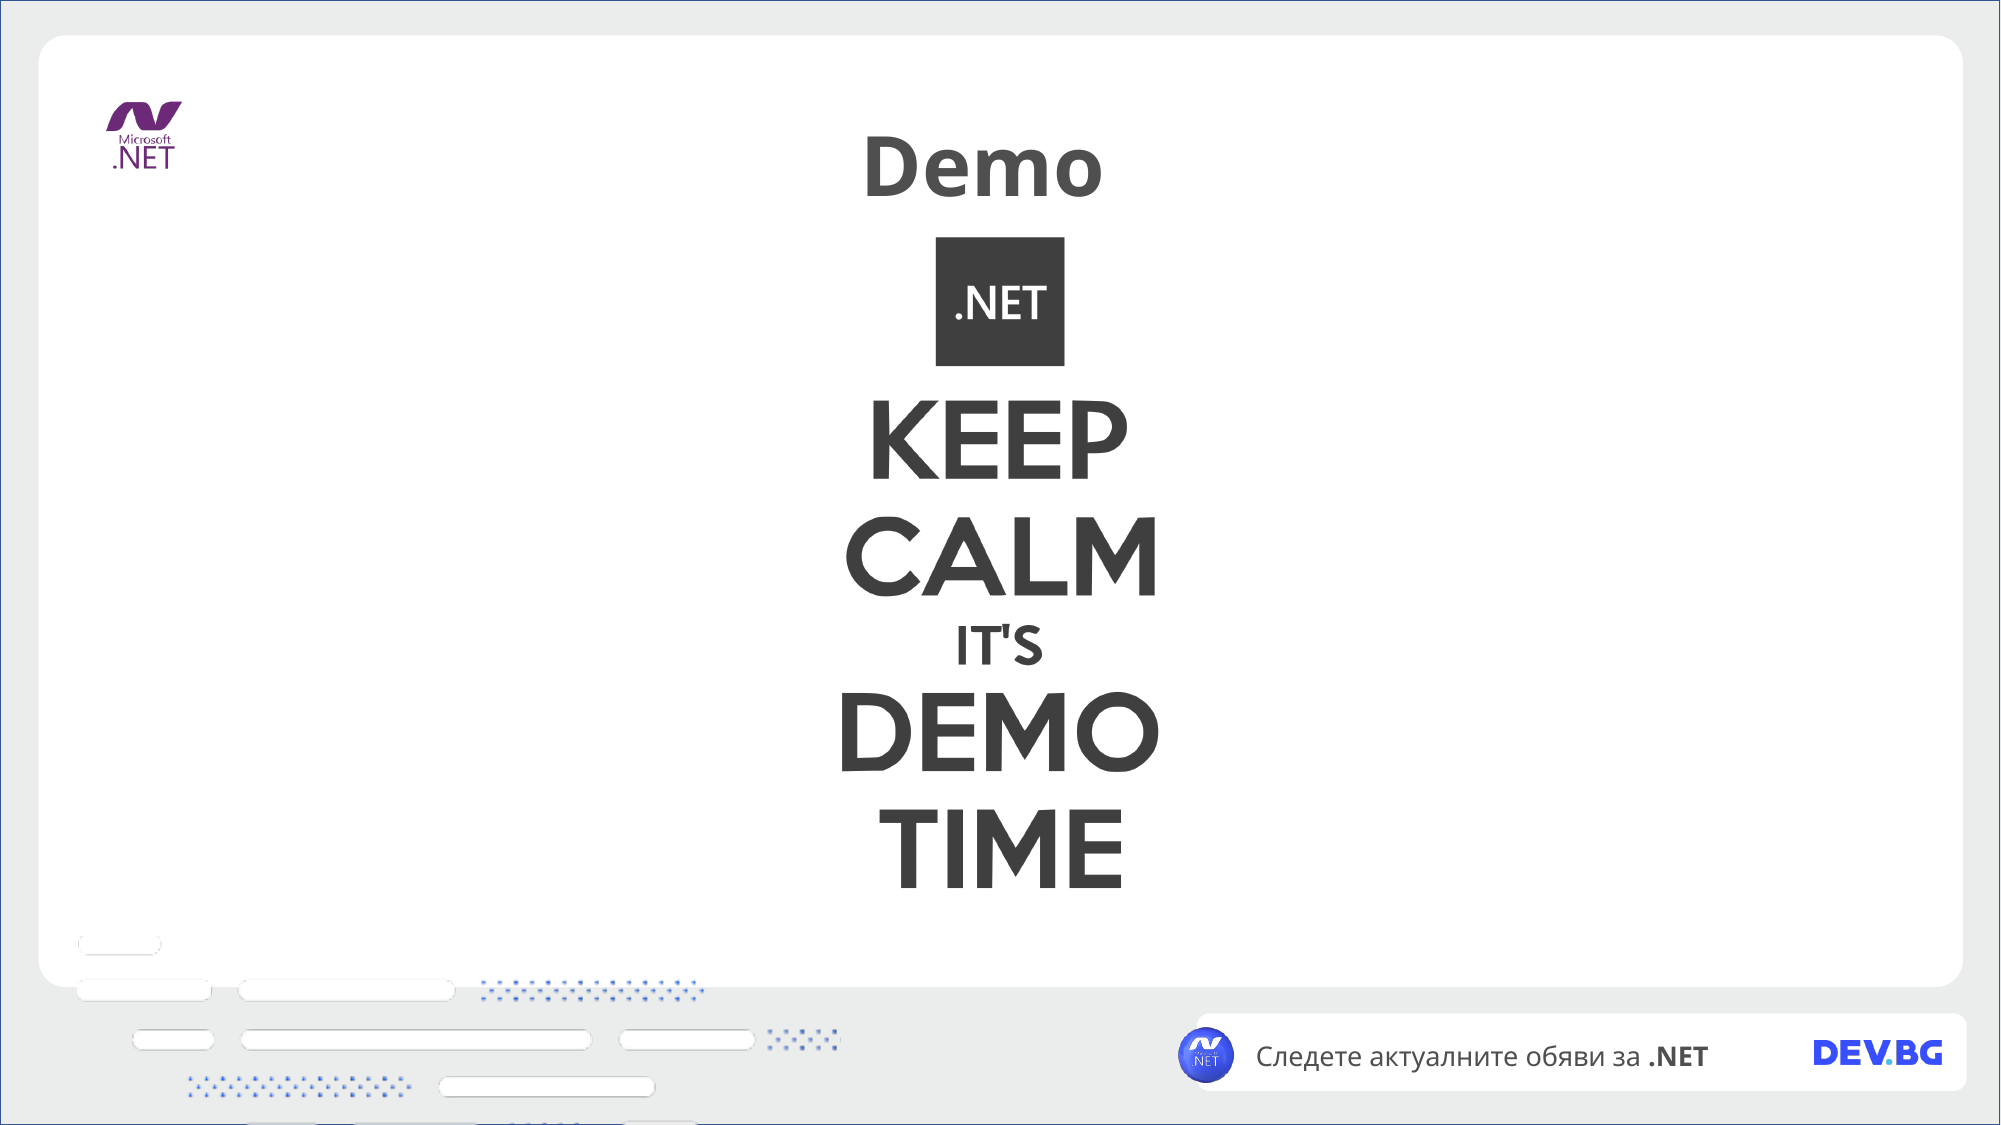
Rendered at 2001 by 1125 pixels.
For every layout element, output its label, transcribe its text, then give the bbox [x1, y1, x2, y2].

list Demo [845, 116, 1154, 169]
picture [1814, 1040, 1942, 1065]
picture [106, 101, 182, 169]
picture [1167, 1016, 1245, 1094]
picture [722, 169, 1278, 956]
